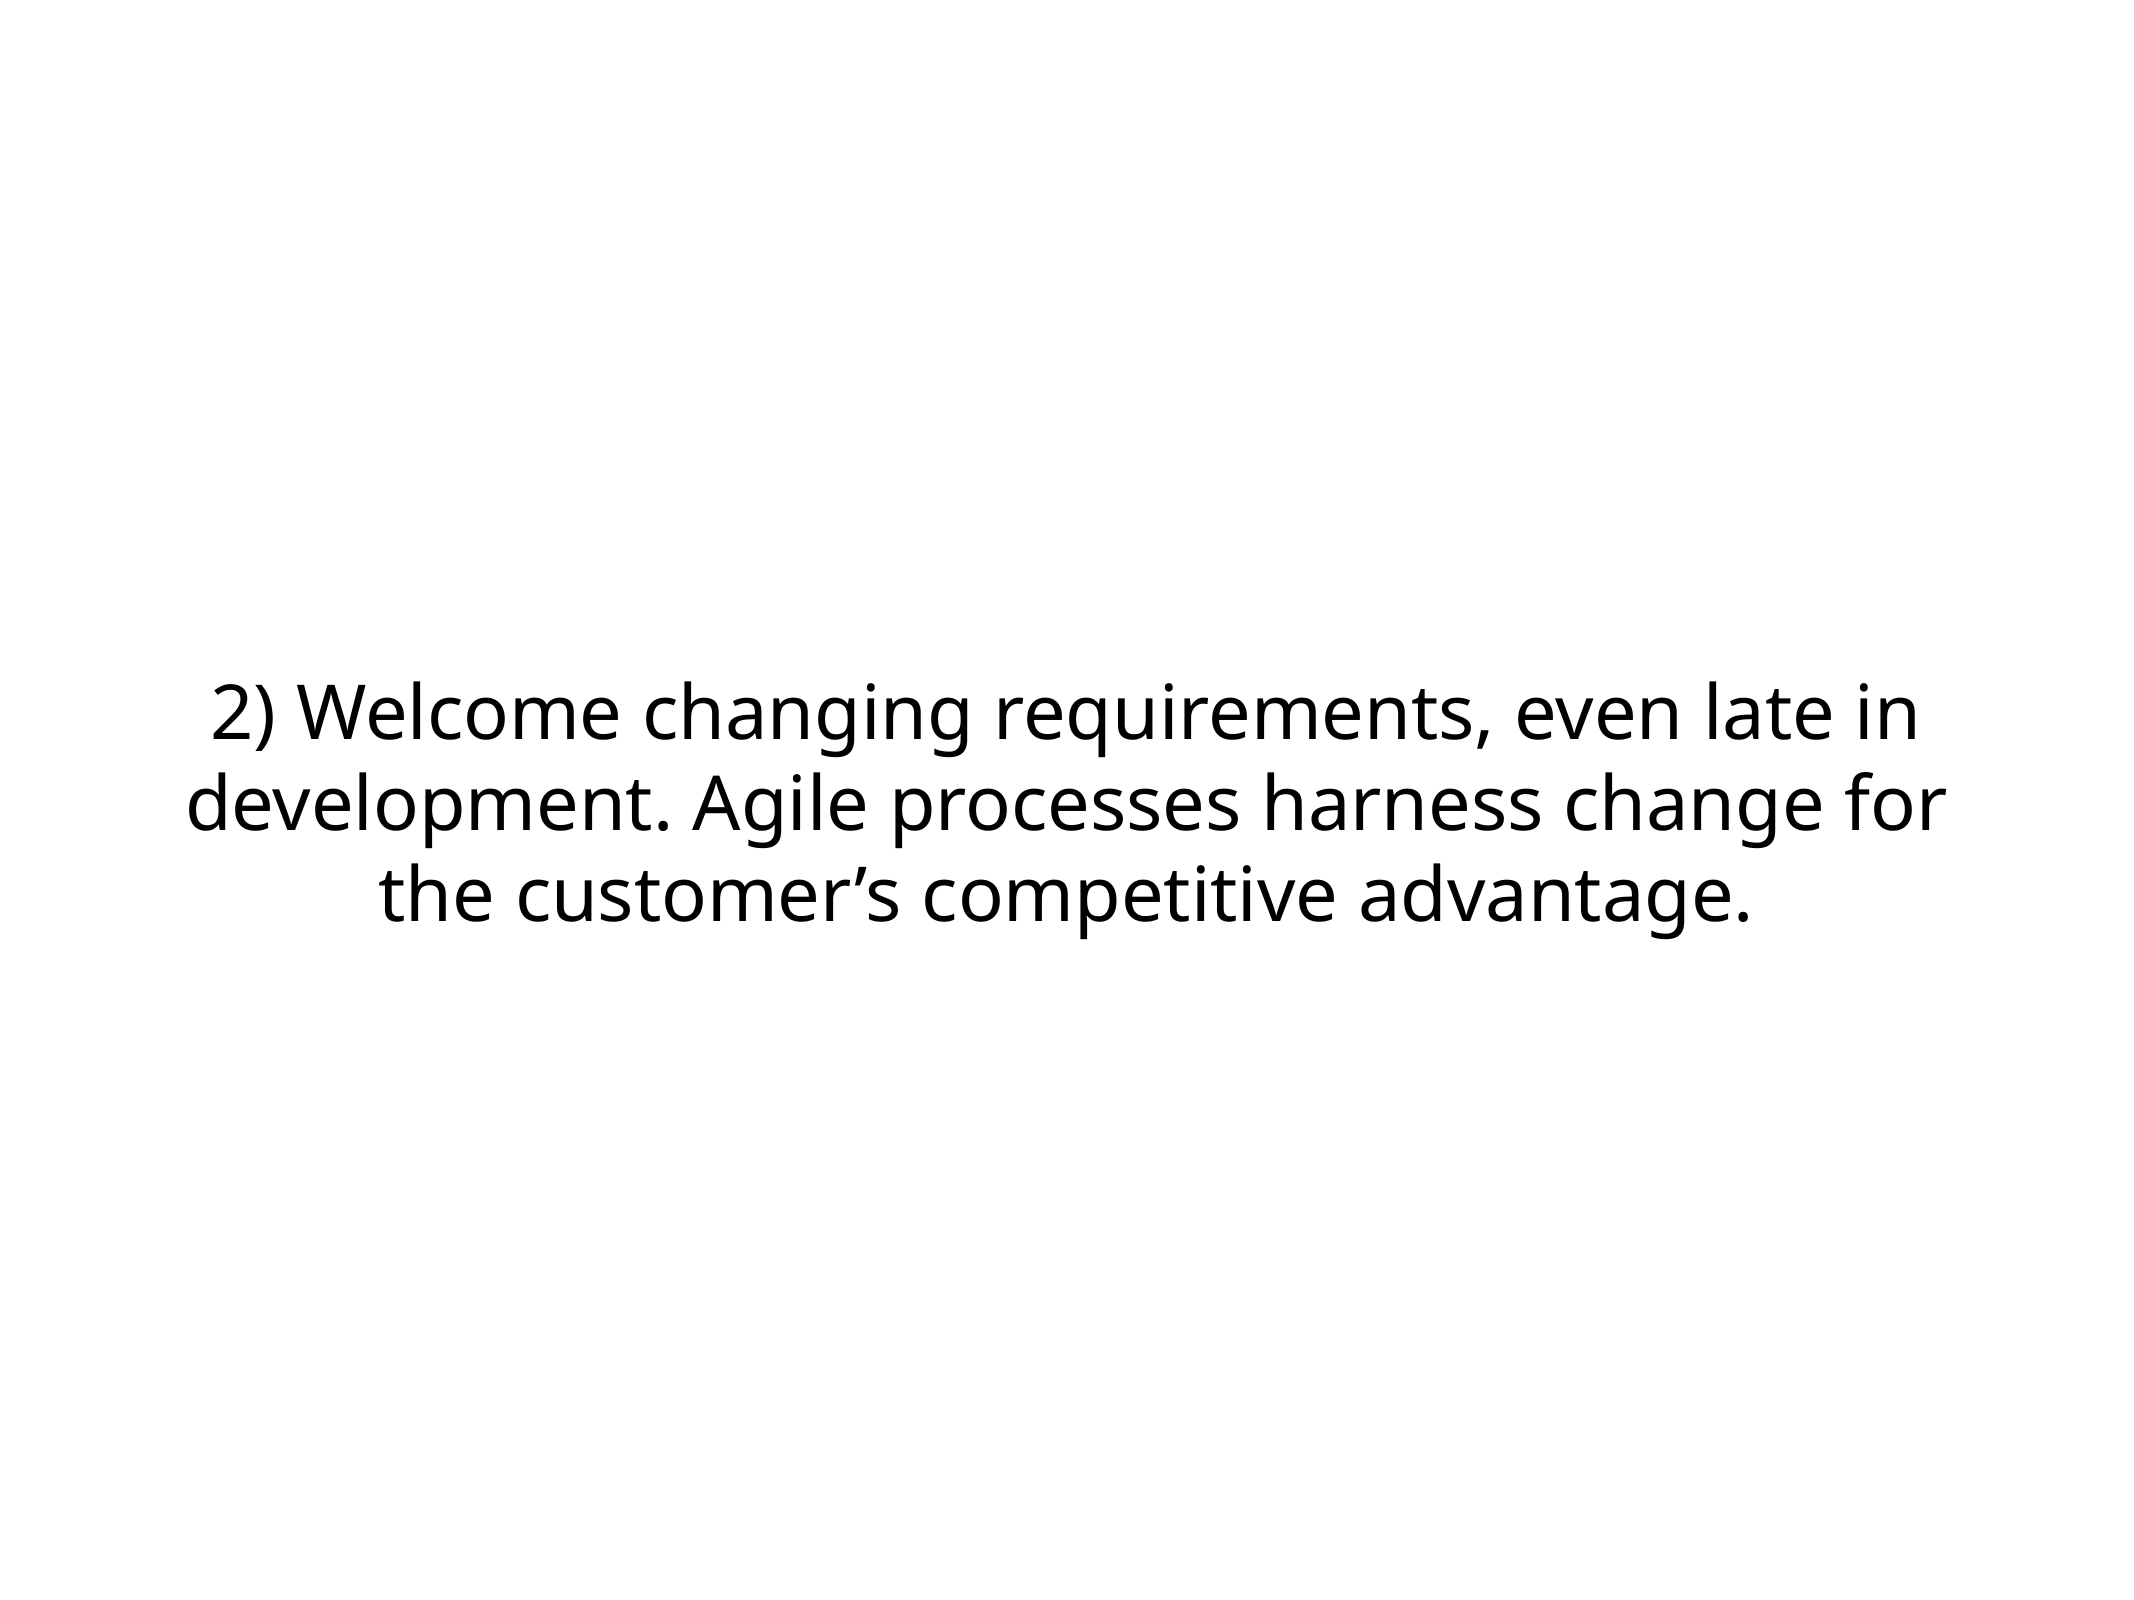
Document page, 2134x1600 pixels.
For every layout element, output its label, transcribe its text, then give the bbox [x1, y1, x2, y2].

text_box 2) Welcome changing requirements, even late in development. Agile processes harness change for the customer’s competitive advantage. [156, 622, 1978, 978]
